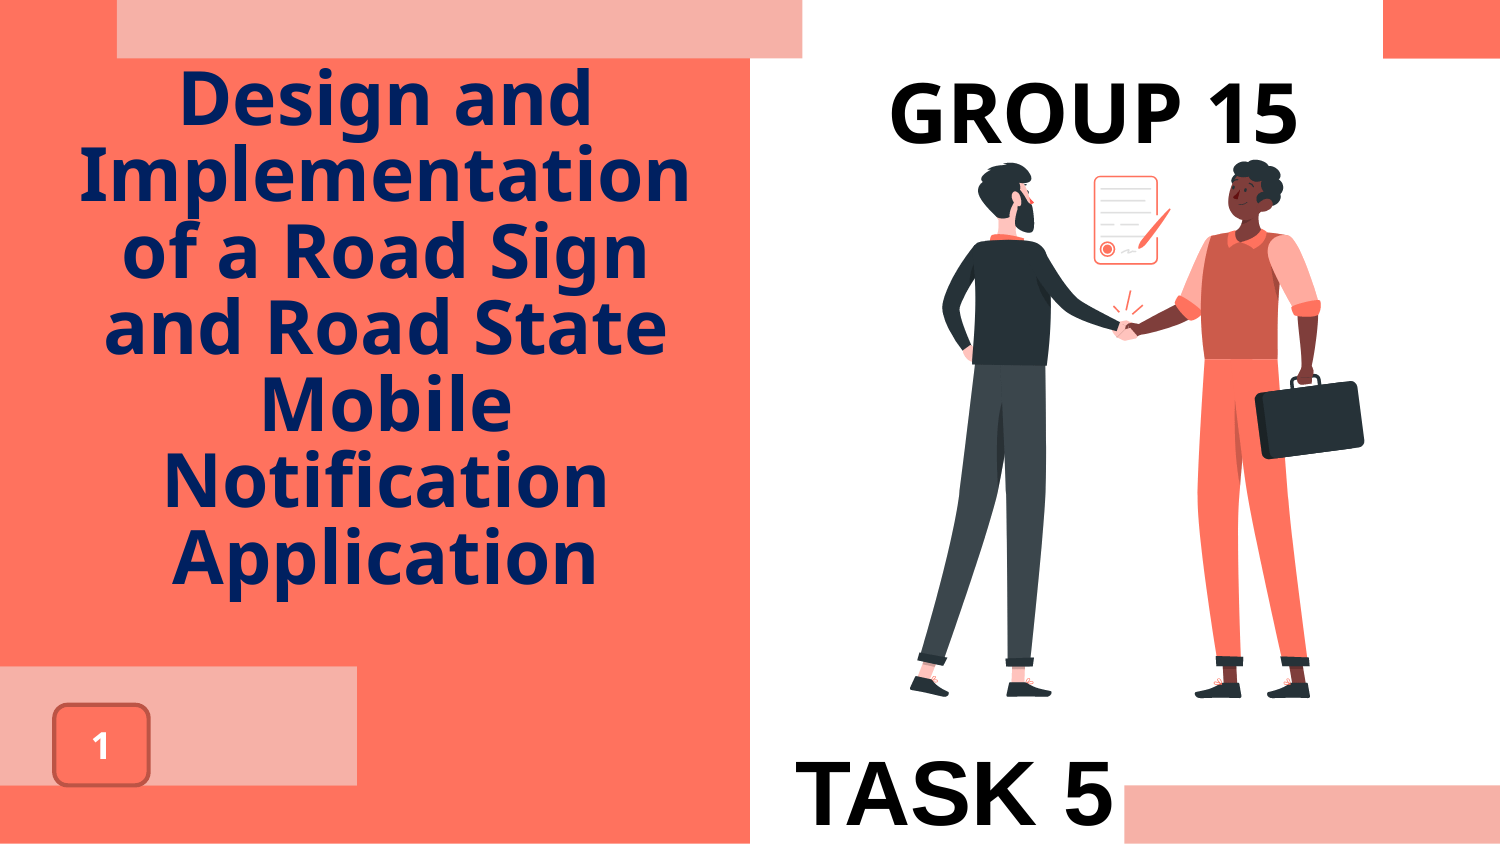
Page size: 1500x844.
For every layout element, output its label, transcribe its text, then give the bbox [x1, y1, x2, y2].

text_box GROUP 15 [819, 78, 1369, 142]
picture [839, 116, 1421, 746]
text_box TASK 5 [780, 725, 1155, 844]
title Design and Implementation of a Road Sign and Road State Mobile Notification Application [35, 139, 738, 705]
text_box [144, 705, 357, 786]
text_box [0, 666, 59, 786]
text_box 1 [52, 702, 151, 788]
